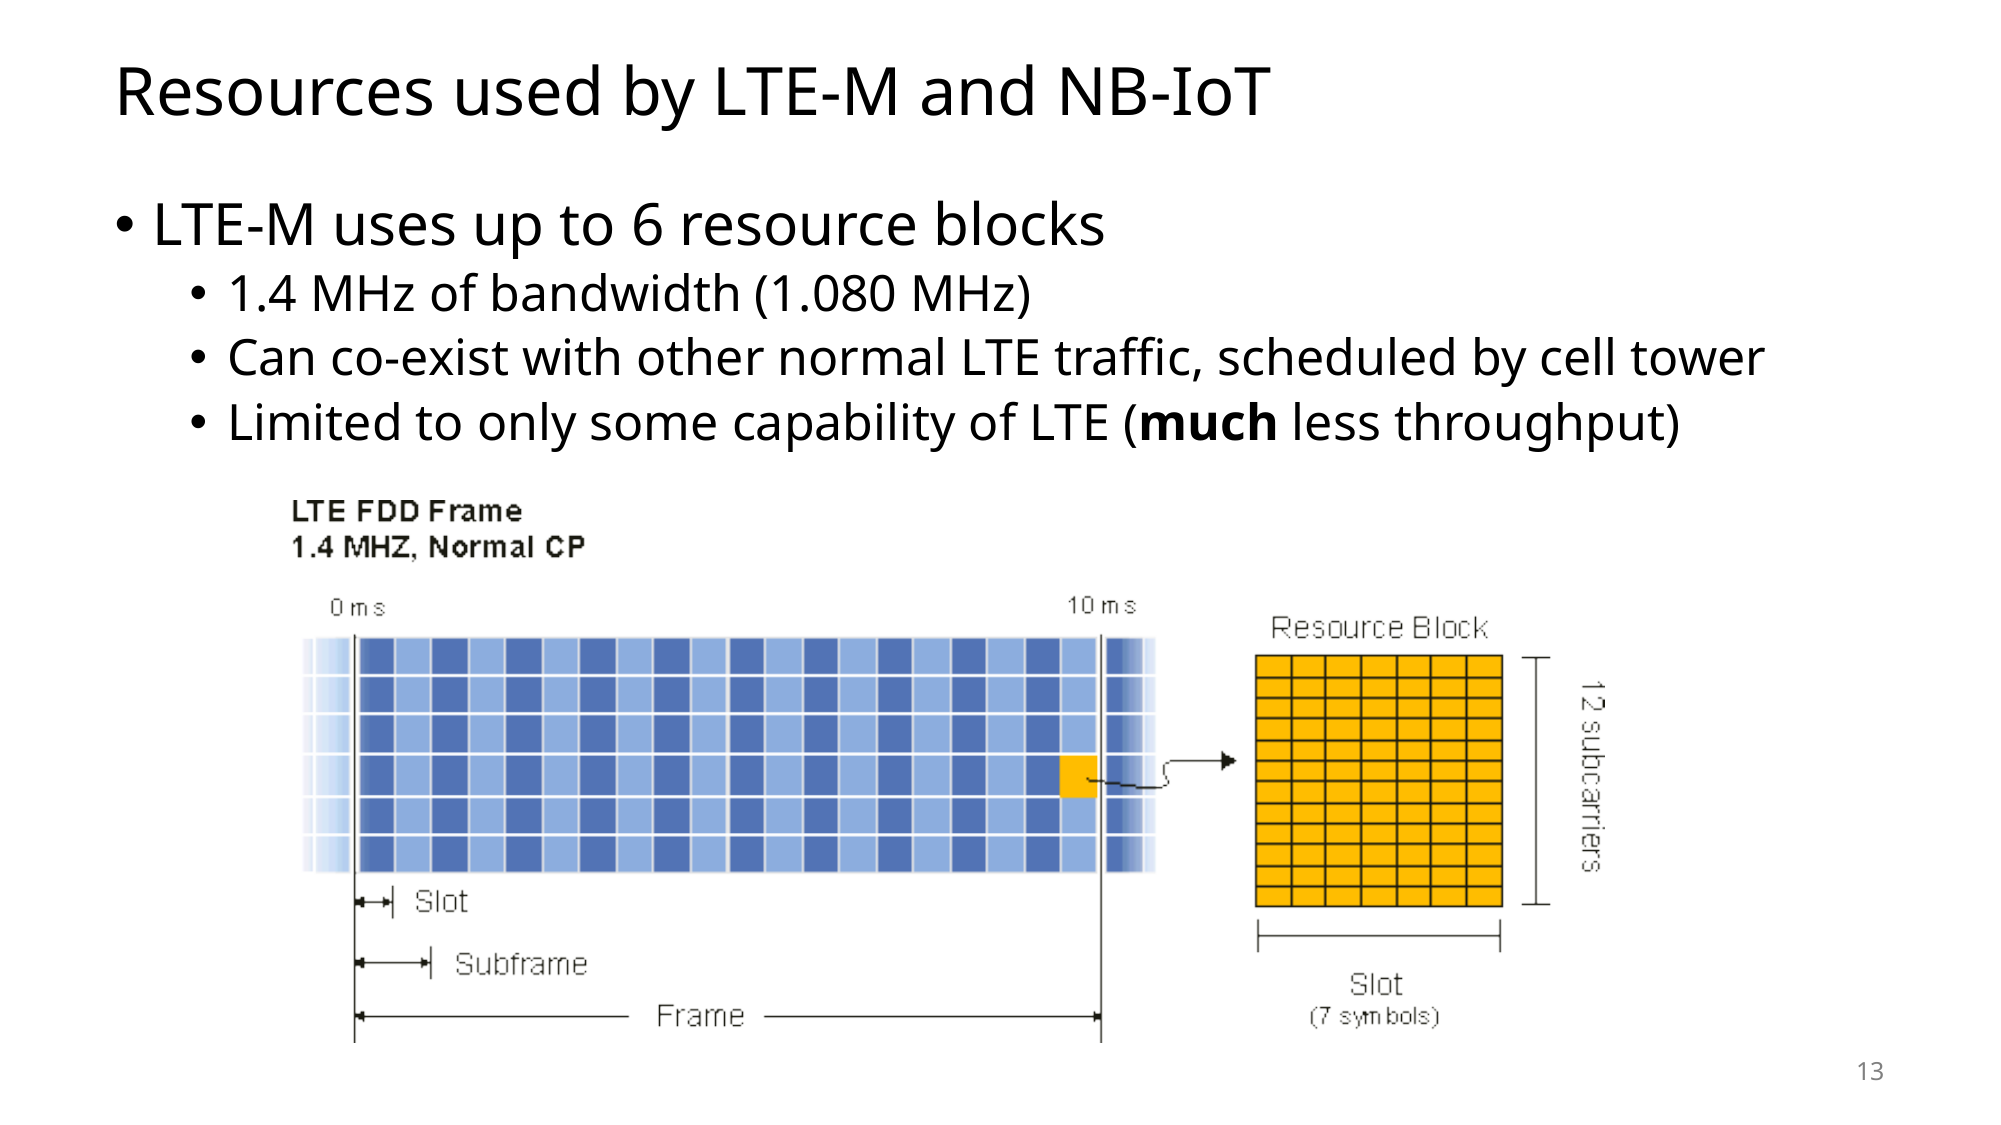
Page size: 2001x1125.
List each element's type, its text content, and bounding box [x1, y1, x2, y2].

slide_number 13 [1749, 1042, 1900, 1103]
list LTE-M uses up to 6 resource blocks 1.4 MHz of bandwidth (1.080 MHz) Can co-exist with other normal LTE traffic, scheduled by cell tower Limited to only some capability of LTE (much less throughput) [99, 187, 1900, 1013]
title Resources used by LTE-M and NB-IoT [99, 37, 1900, 150]
picture [260, 500, 1605, 1043]
